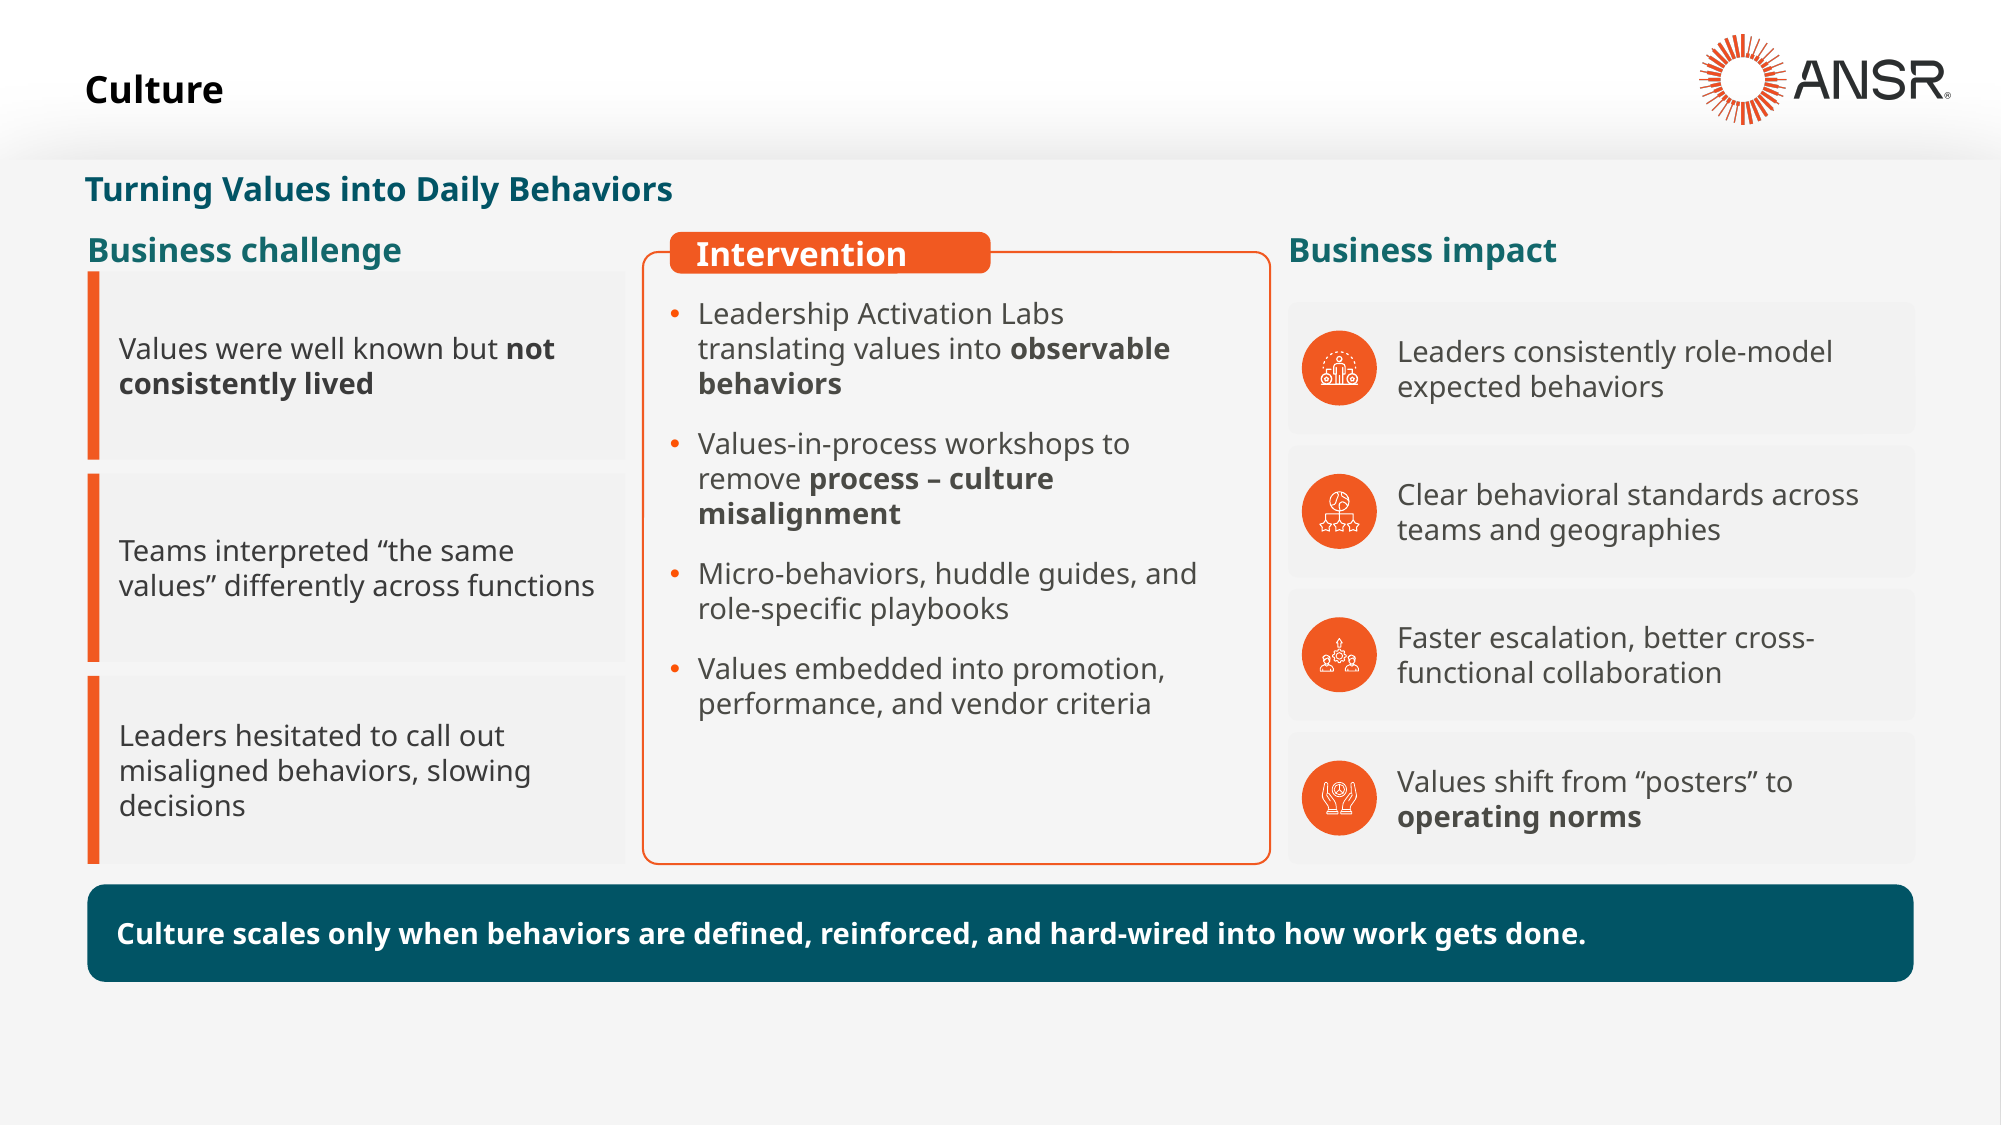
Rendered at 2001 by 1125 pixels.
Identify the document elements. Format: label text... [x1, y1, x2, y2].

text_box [1301, 473, 1377, 549]
text_box Intervention [668, 230, 992, 275]
text_box [86, 675, 100, 865]
text_box Faster escalation, better cross-functional collaboration [1287, 587, 1917, 722]
text_box Business impact [1288, 229, 1775, 270]
text_box [86, 270, 100, 461]
text_box Values shift from “posters” to operating norms [1287, 731, 1917, 866]
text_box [1301, 330, 1377, 406]
text_box Culture [84, 19, 1315, 119]
text_box Leadership Activation Labs translating values into observable behaviors Values-in-process workshops to remove process – culture misalignment Micro-behaviors, huddle guides, and role-specific playbooks Values embedded into promotion, performance, and vendor criteria [669, 289, 1230, 727]
text_box Business challenge [86, 229, 574, 270]
text_box Culture scales only when behaviors are defined, reinforced, and hard-wired into how work gets done. [86, 883, 1915, 983]
text_box Leaders hesitated to call out misaligned behaviors, slowing decisions [118, 717, 603, 823]
text_box [86, 473, 100, 663]
text_box Values were well known but not consistently lived [118, 330, 597, 401]
text_box [100, 675, 626, 865]
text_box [1301, 760, 1377, 836]
text_box Turning Values into Daily Behaviors [84, 175, 1926, 208]
text_box Leaders consistently role-model expected behaviors [1287, 301, 1917, 436]
picture [1699, 34, 1951, 125]
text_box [1301, 617, 1377, 693]
text_box [641, 250, 1272, 866]
text_box [100, 270, 626, 461]
text_box Teams interpreted “the same values” differently across functions [118, 532, 597, 603]
text_box [100, 473, 626, 663]
text_box Clear behavioral standards across teams and geographies [1287, 444, 1917, 579]
